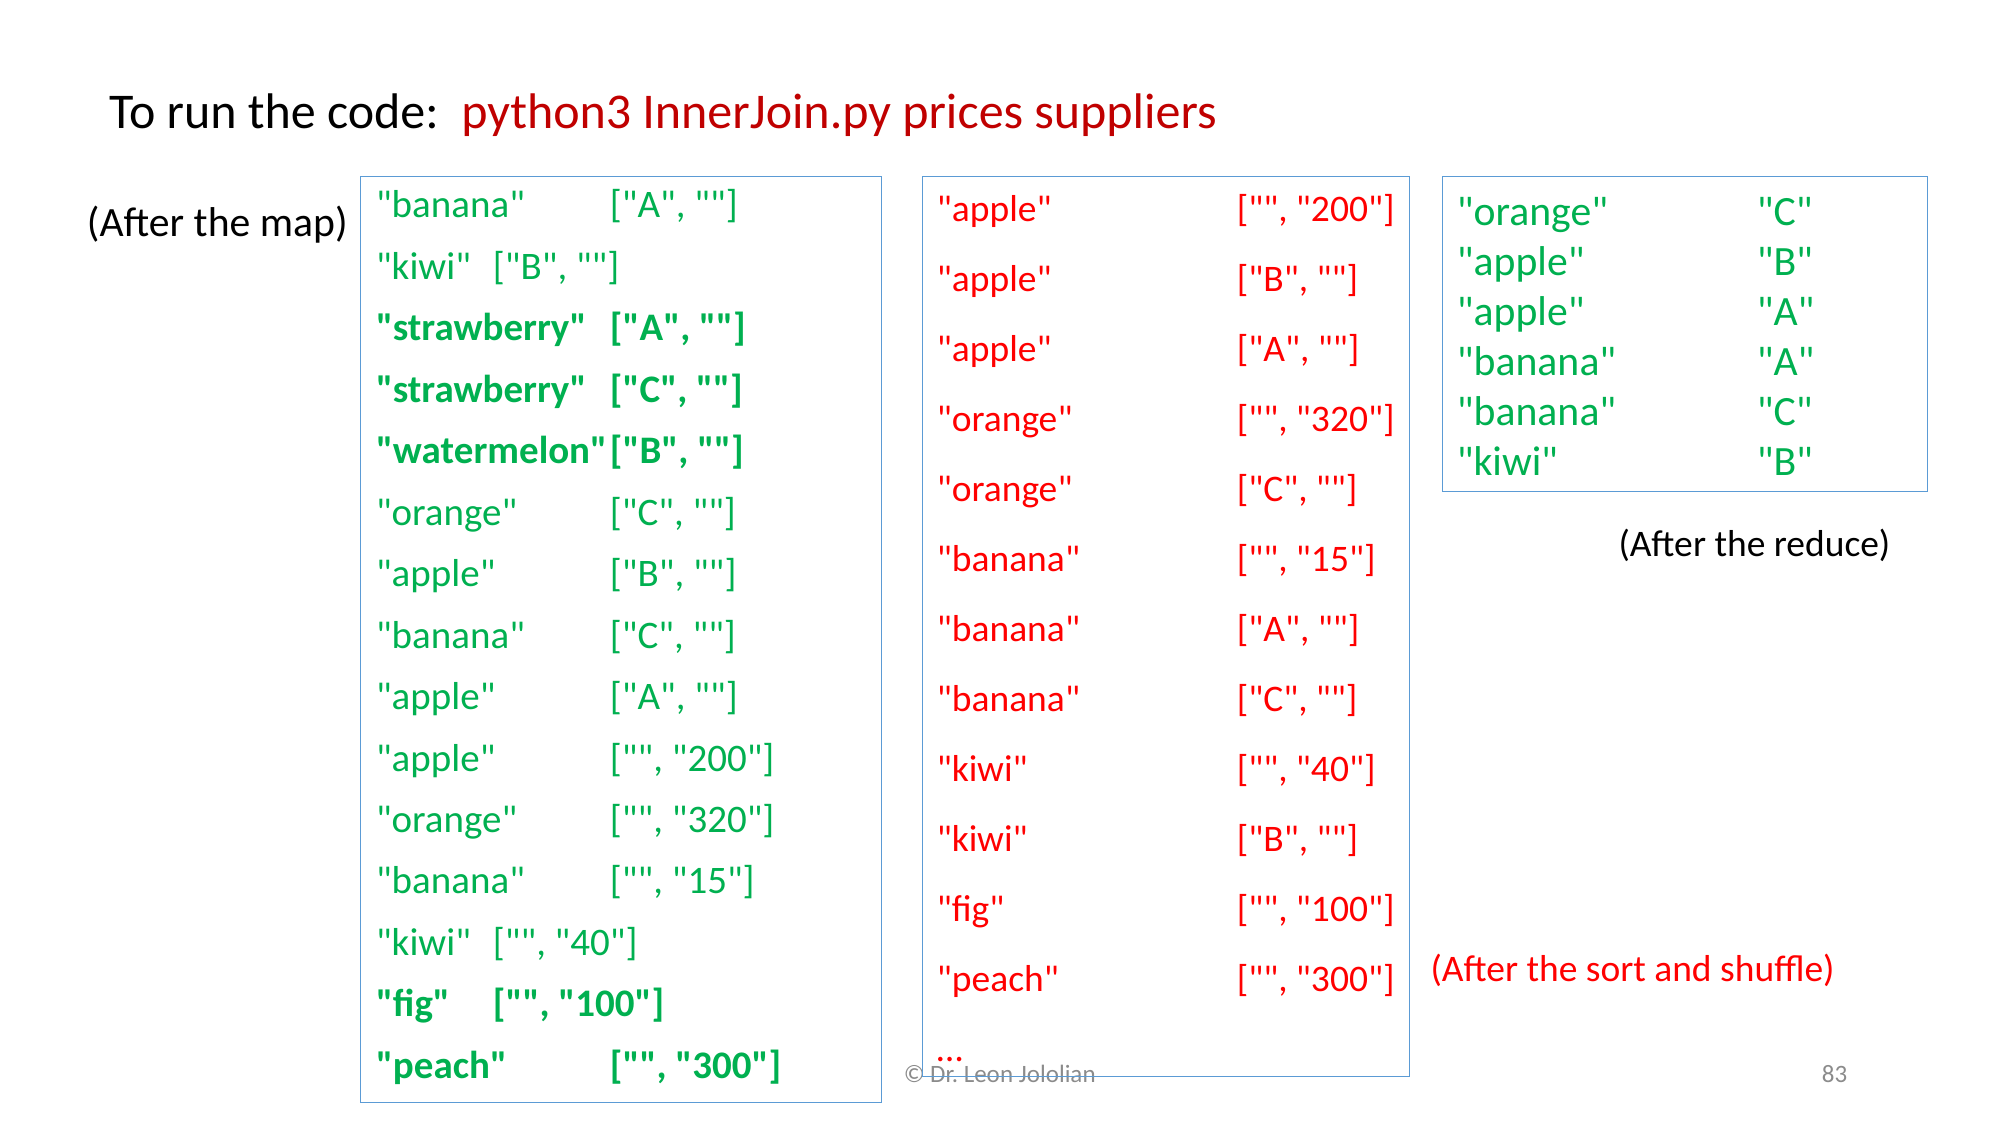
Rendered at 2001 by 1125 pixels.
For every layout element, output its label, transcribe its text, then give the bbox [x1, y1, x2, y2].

slide_number 83 [1412, 1042, 1863, 1103]
list "banana" ["A", ""] "kiwi" ["B", ""] "strawberry" ["A", ""] "strawberry" ["C", ""] "watermelon" ["B", ""] "orange" ["C", ""] "apple" ["B", ""] "banana" ["C", ""] "apple" ["A", ""] "apple" ["", "200"] "orange" ["", "320"] "banana" ["", "15"] "kiwi" ["", "40"] "fig" ["", "100"] "peach" ["", "300"] [360, 176, 882, 1103]
text_box "orange" "C" "apple" "B" "apple" "A" "banana" "A" "banana" "C" "kiwi" "B" [1442, 176, 1928, 492]
text_box To run the code: python3 InnerJoin.py prices suppliers [94, 71, 1495, 147]
text_box "apple" ["", "200"] "apple" ["B", ""] "apple" ["A", ""] "orange" ["", "320"] "orange" ["C", ""] "banana" ["", "15"] "banana" ["A", ""] "banana" ["C", ""] "kiwi" ["", "40"] "kiwi" ["B", ""] "fig" ["", "100"] "peach" ["", "300"] … [922, 176, 1410, 1077]
footer © Dr. Leon Jololian [662, 1042, 1338, 1103]
text_box (After the reduce) [1603, 511, 1906, 572]
text_box (After the map) [72, 187, 400, 253]
text_box (After the sort and shuffle) [1415, 937, 1851, 997]
